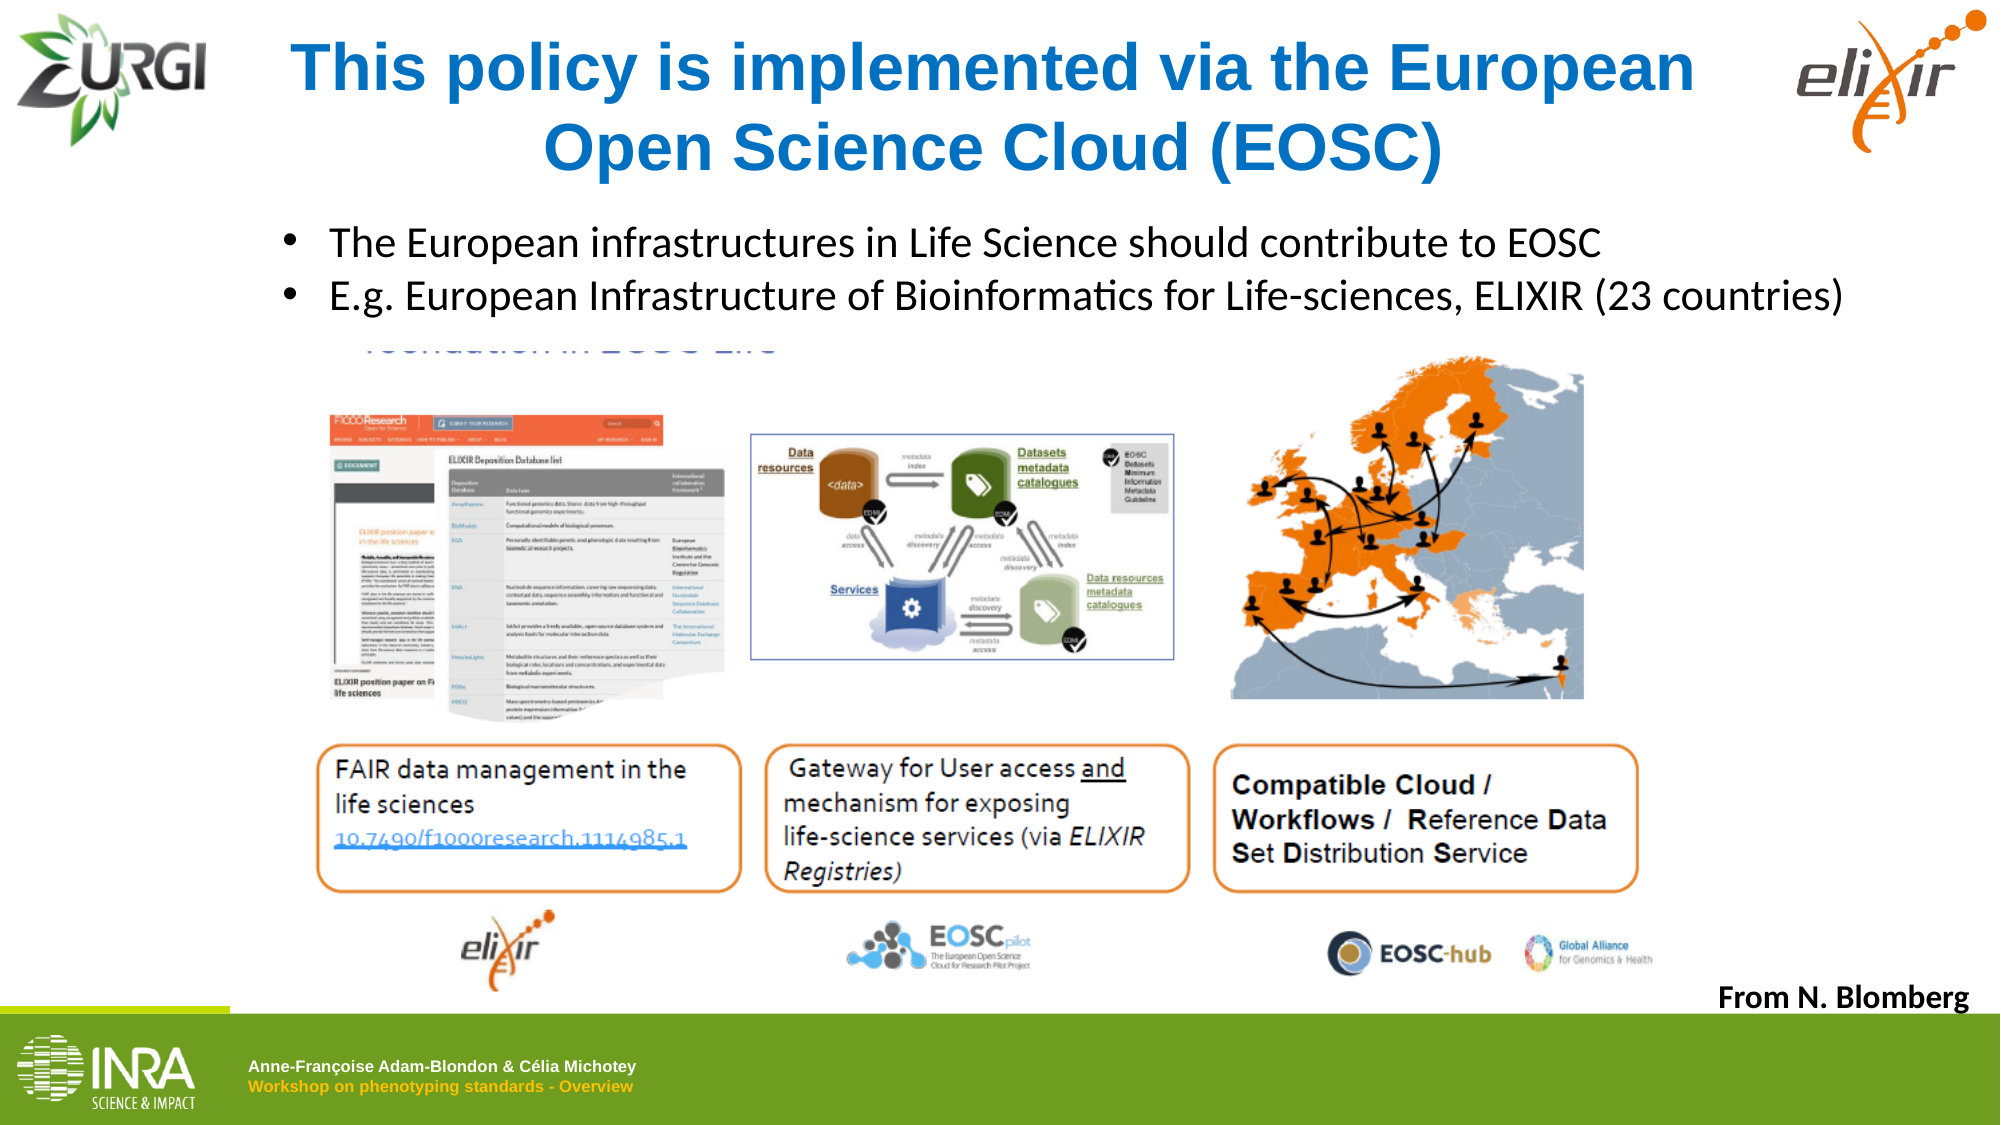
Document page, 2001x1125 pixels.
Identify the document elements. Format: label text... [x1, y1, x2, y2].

picture [17, 1035, 195, 1109]
picture [306, 351, 1654, 996]
title This policy is implemented via the European Open Science Cloud (EOSC) [267, 0, 1721, 205]
picture [17, 13, 206, 147]
text_box From N. Blomberg [1703, 967, 1985, 1023]
text_box The European infrastructures in Life Science should contribute to EOSC E.g. European Infrastructure of Bioinformatics for Life-sciences, ELIXIR (23 countries) [267, 205, 1875, 328]
picture [1796, 9, 1987, 153]
